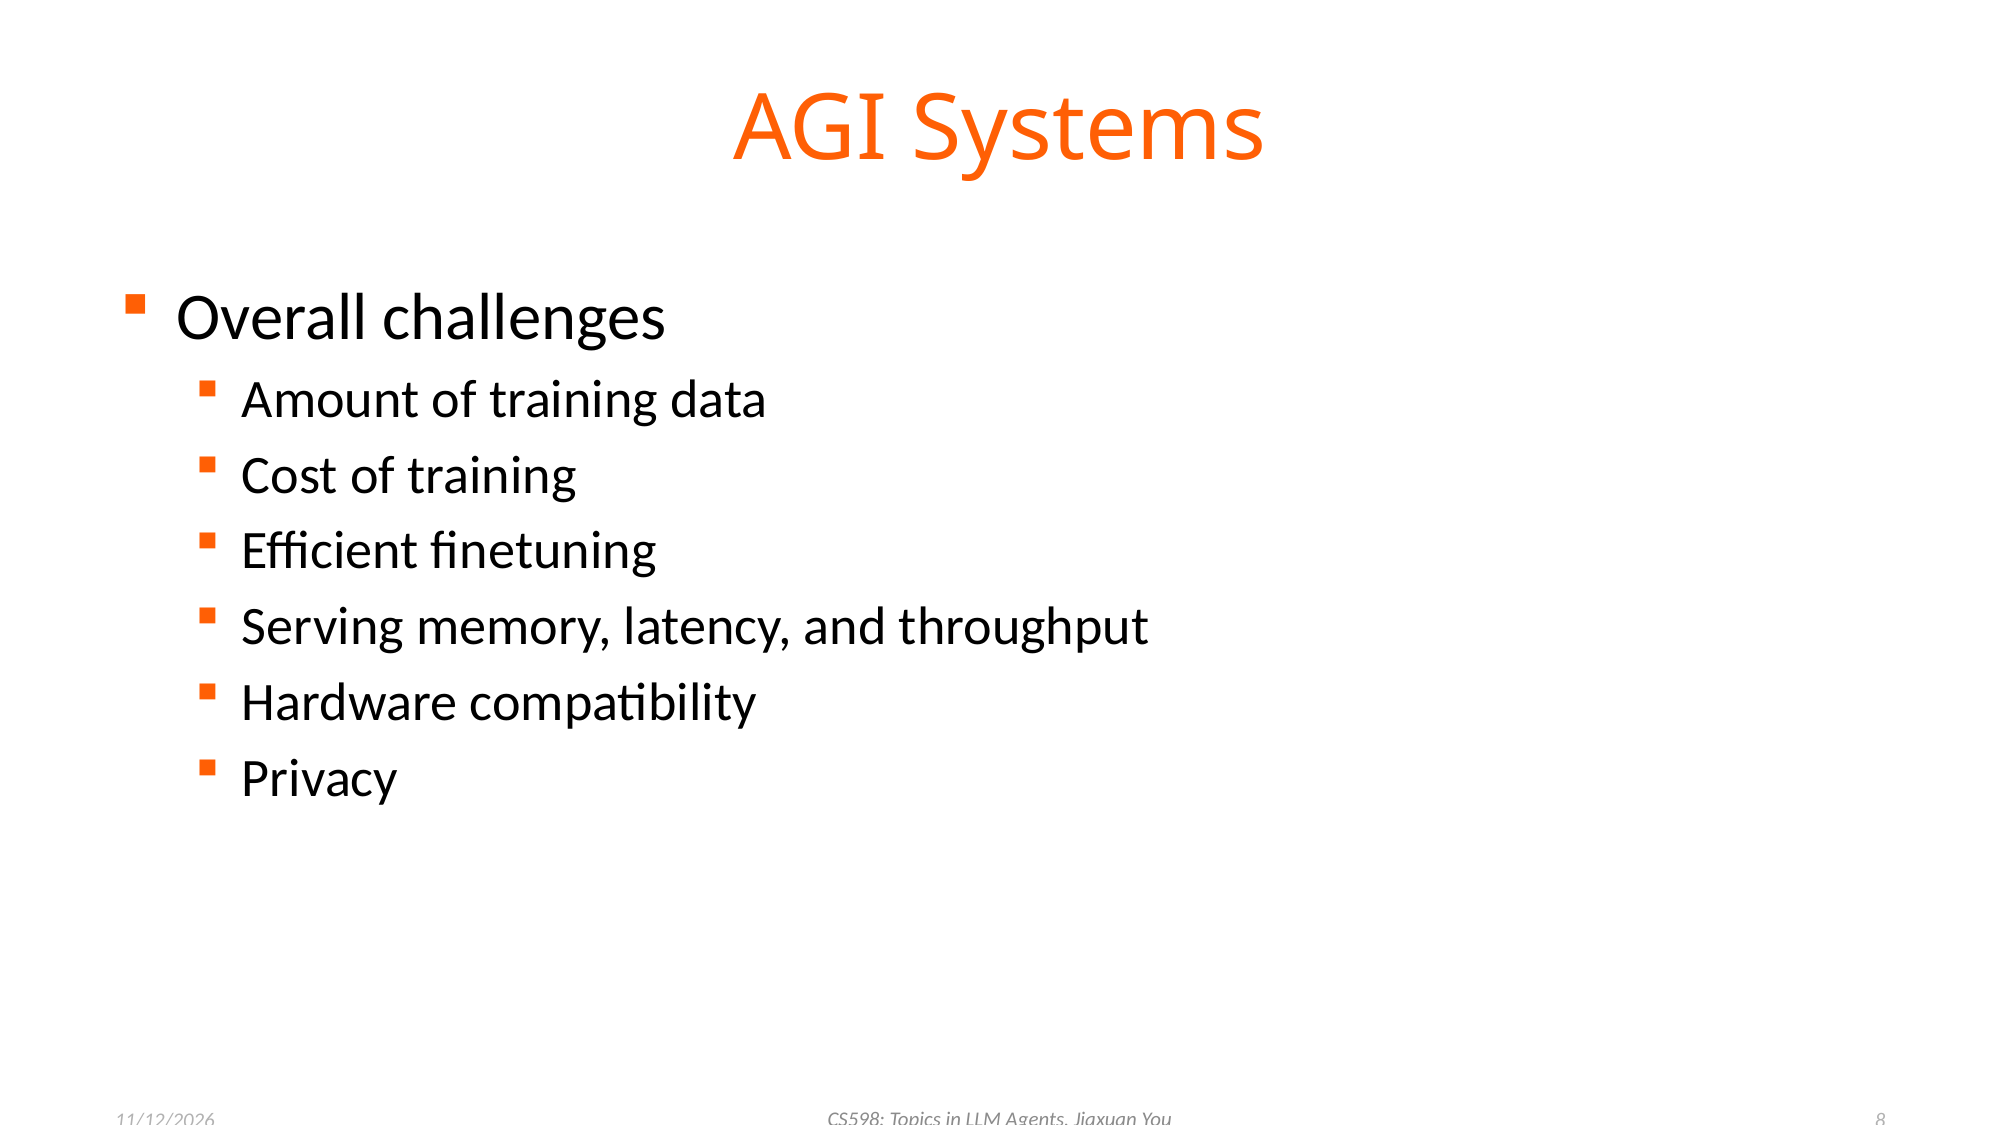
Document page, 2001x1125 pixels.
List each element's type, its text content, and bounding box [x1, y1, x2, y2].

title AGI Systems [0, 29, 2000, 217]
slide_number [99, 1099, 483, 1125]
slide_number 8 [1433, 1099, 1900, 1125]
footer CS598: Topics in LLM Agents, Jiaxuan You [483, 1098, 1517, 1125]
list Overall challenges Amount of training data Cost of training Efficient finetuning Serving memory, latency, and throughput Hardware compatibility Privacy [99, 262, 1900, 1096]
